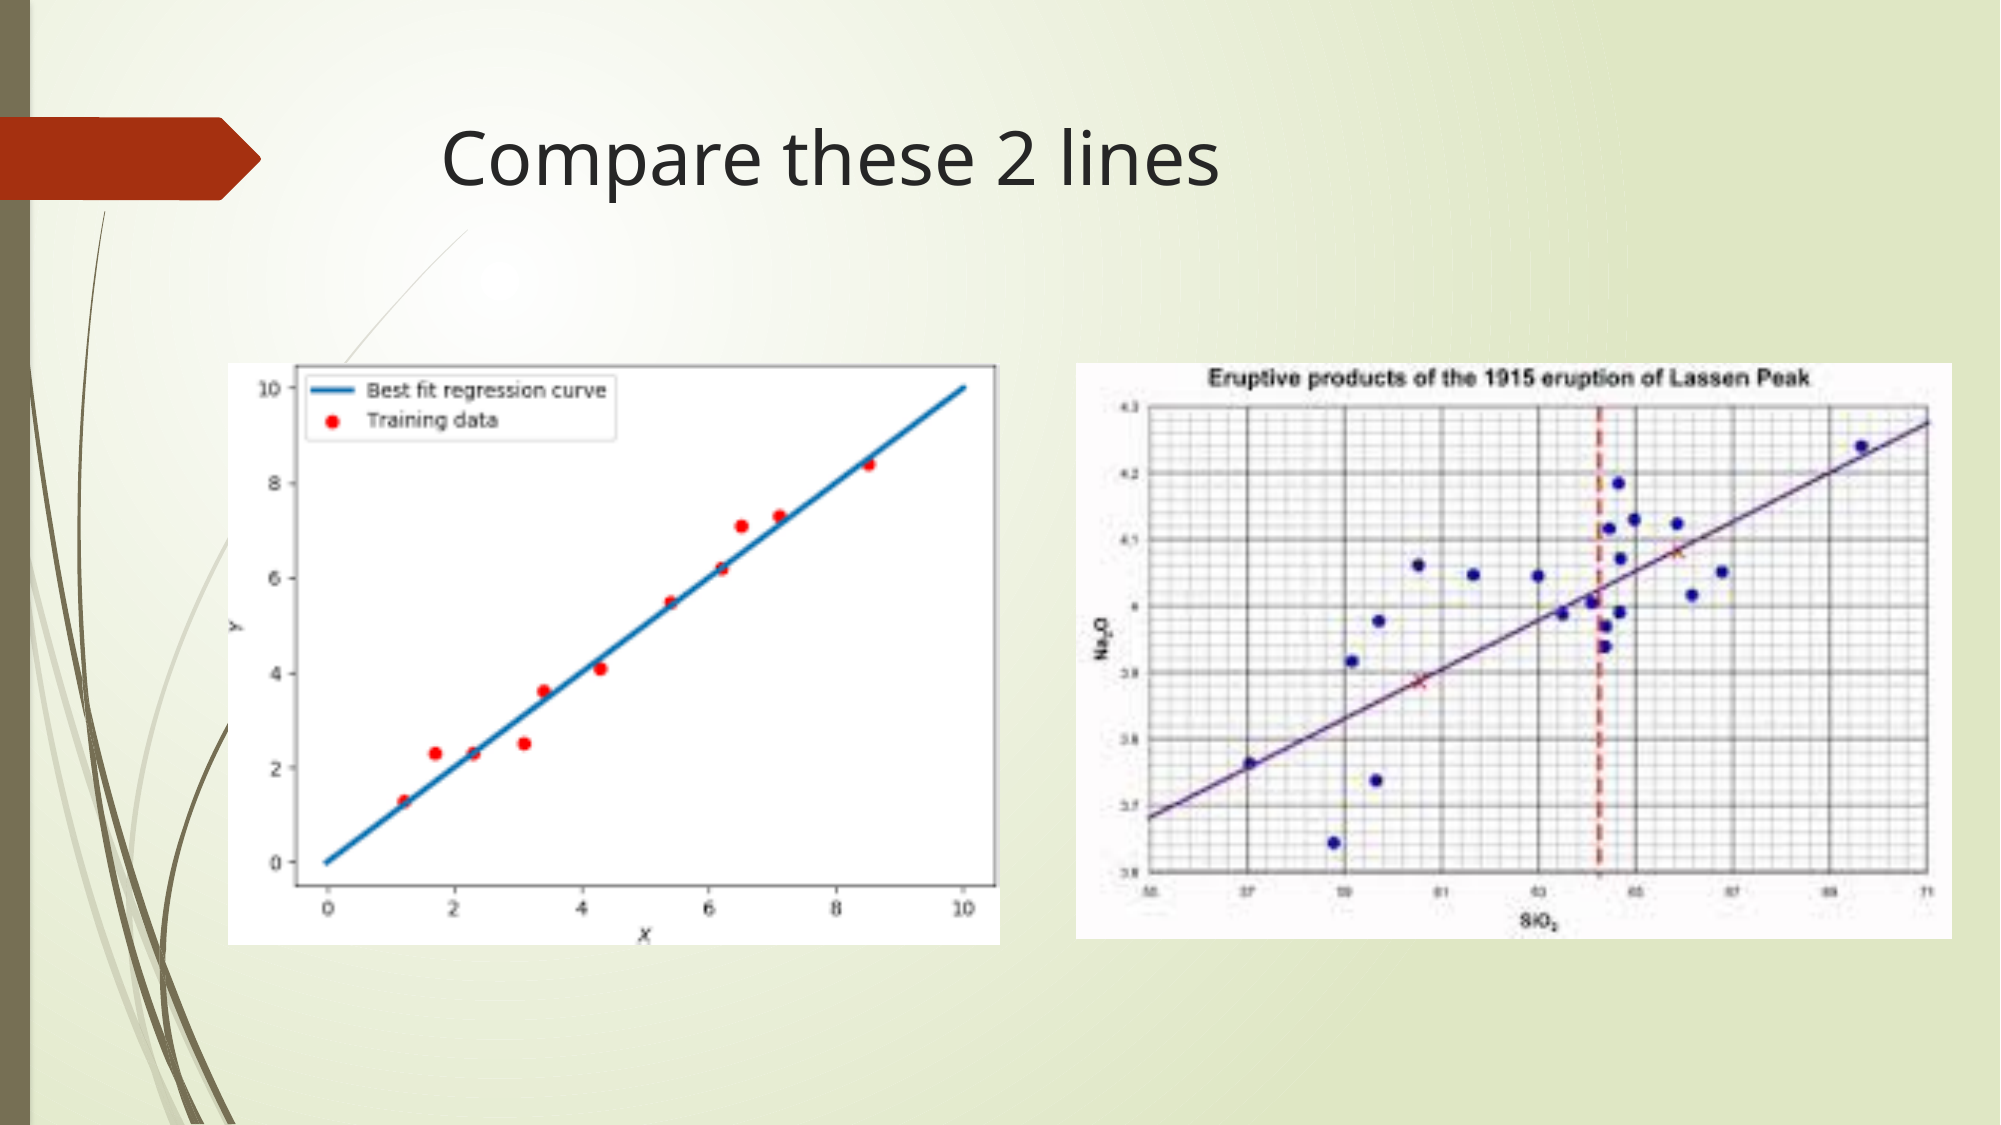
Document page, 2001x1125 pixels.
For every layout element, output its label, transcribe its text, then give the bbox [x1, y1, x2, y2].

picture [1076, 363, 1952, 939]
title Compare these 2 lines [425, 102, 1888, 313]
picture [228, 363, 1001, 945]
